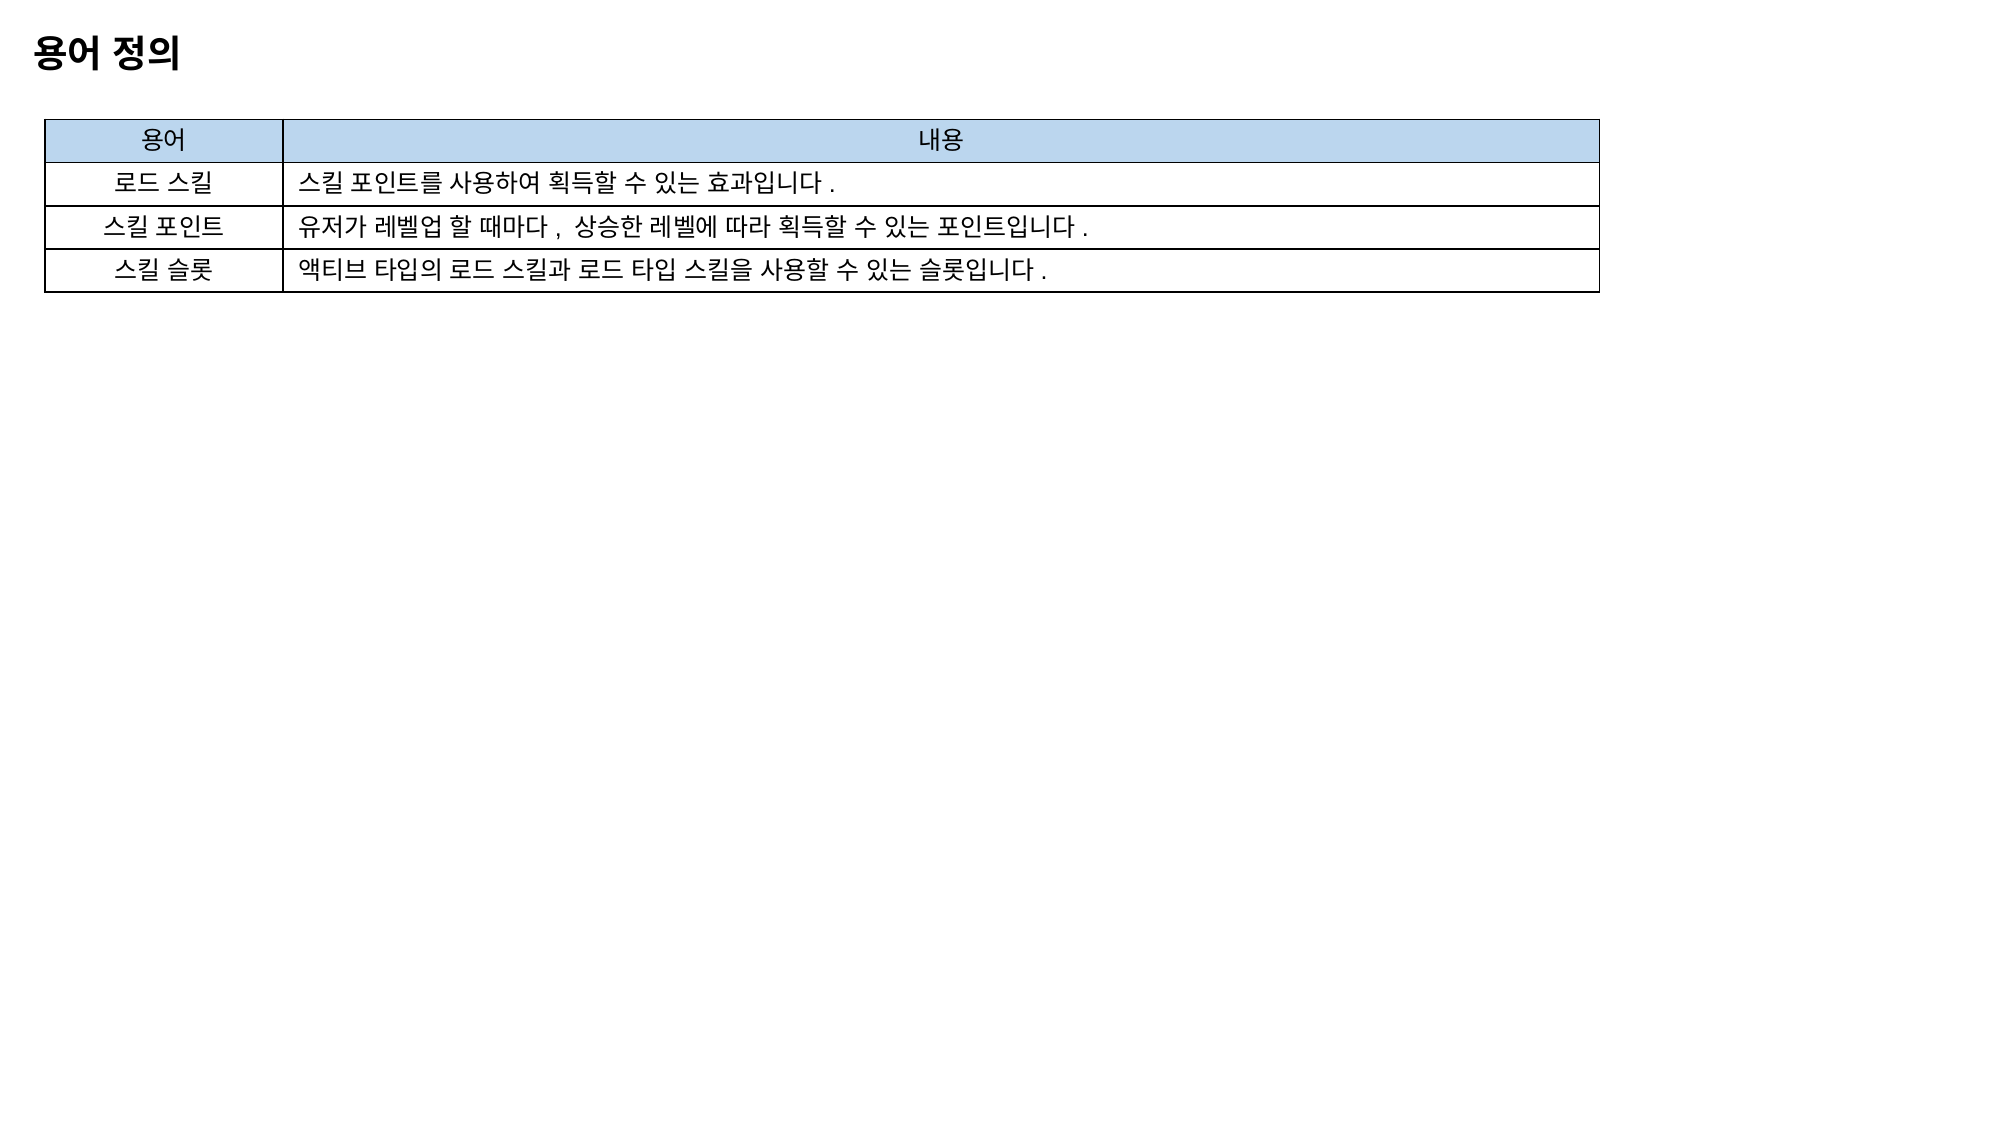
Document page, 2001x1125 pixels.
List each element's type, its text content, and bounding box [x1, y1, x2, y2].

text_box 용어 정의 [18, 22, 424, 83]
table_cell 스킬 슬롯 [46, 250, 282, 291]
table_cell 액티브 타입의 로드 스킬과 로드 타입 스킬을 사용할 수 있는 슬롯입니다. [284, 250, 1599, 291]
table_header 용어 [46, 120, 282, 162]
table_cell 스킬 포인트 [46, 207, 282, 248]
table_header 내용 [284, 120, 1599, 162]
table_cell 로드 스킬 [46, 163, 282, 205]
table_cell 스킬 포인트를 사용하여 획득할 수 있는 효과입니다. [284, 163, 1599, 205]
table_cell 유저가 레벨업 할 때마다, 상승한 레벨에 따라 획득할 수 있는 포인트입니다. [284, 207, 1599, 248]
